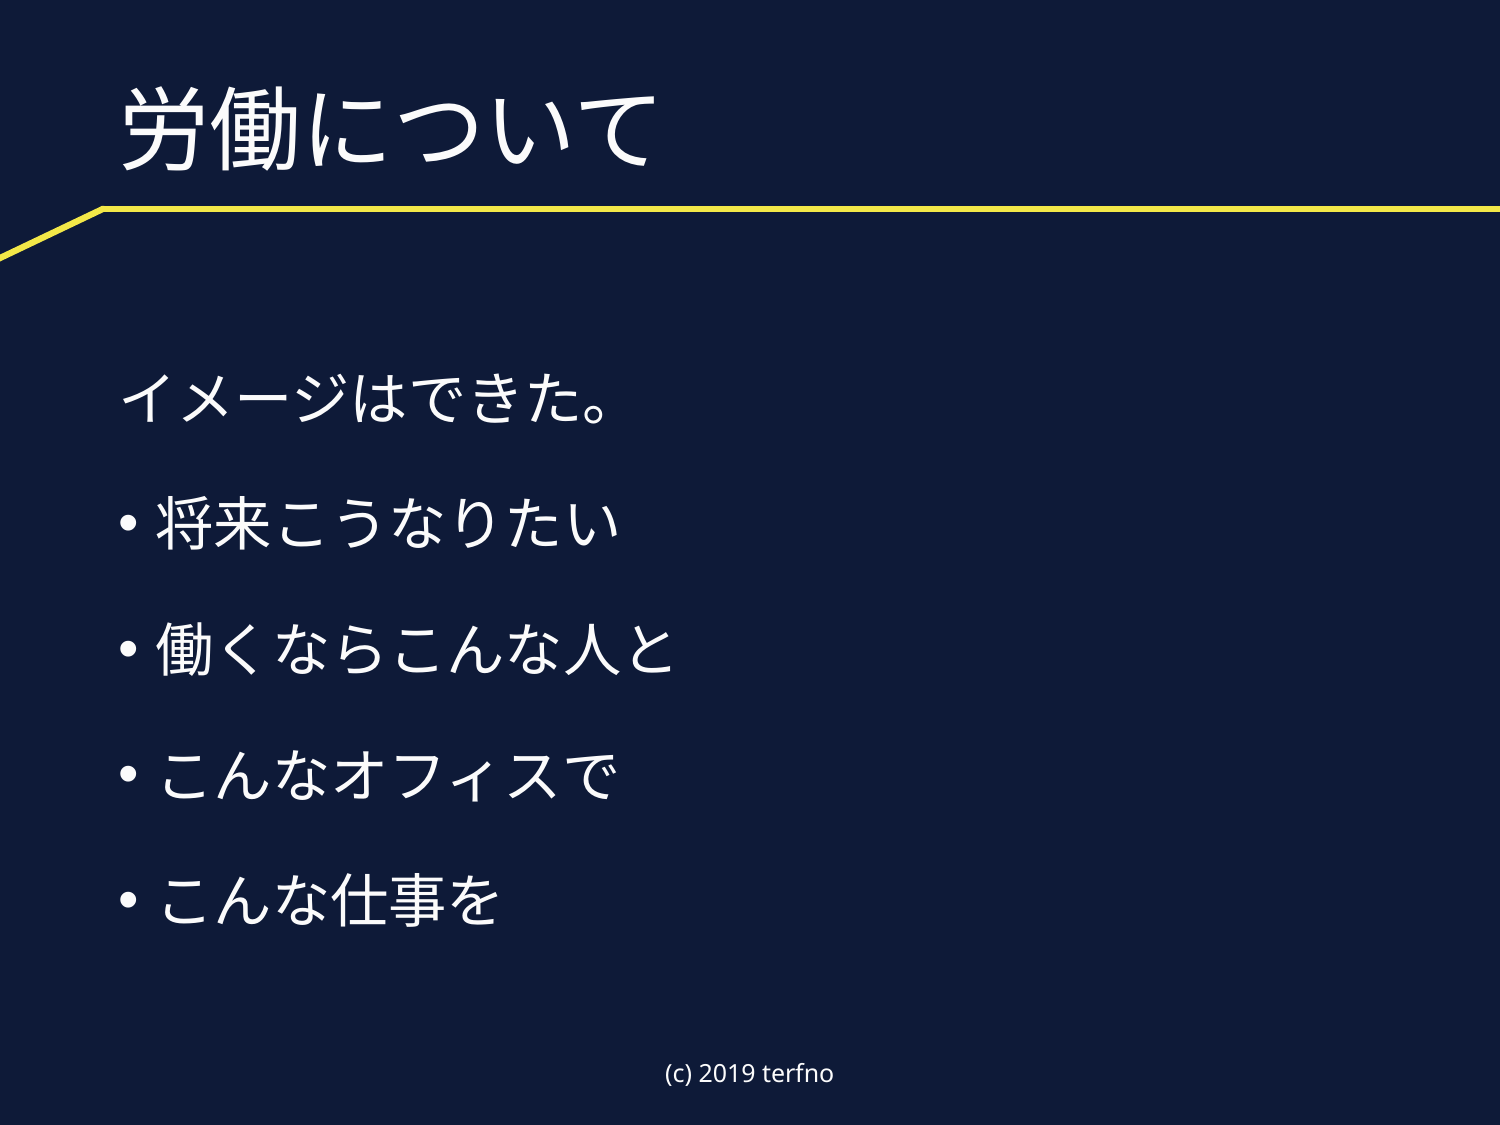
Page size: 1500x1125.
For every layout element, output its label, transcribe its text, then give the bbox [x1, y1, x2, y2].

footer (c) 2019 terfno [496, 1042, 1004, 1103]
list イメージはできた。 将来こうなりたい 働くならこんな人と こんなオフィスで こんな仕事を [103, 248, 1397, 1014]
title 労働について [103, 59, 1397, 208]
